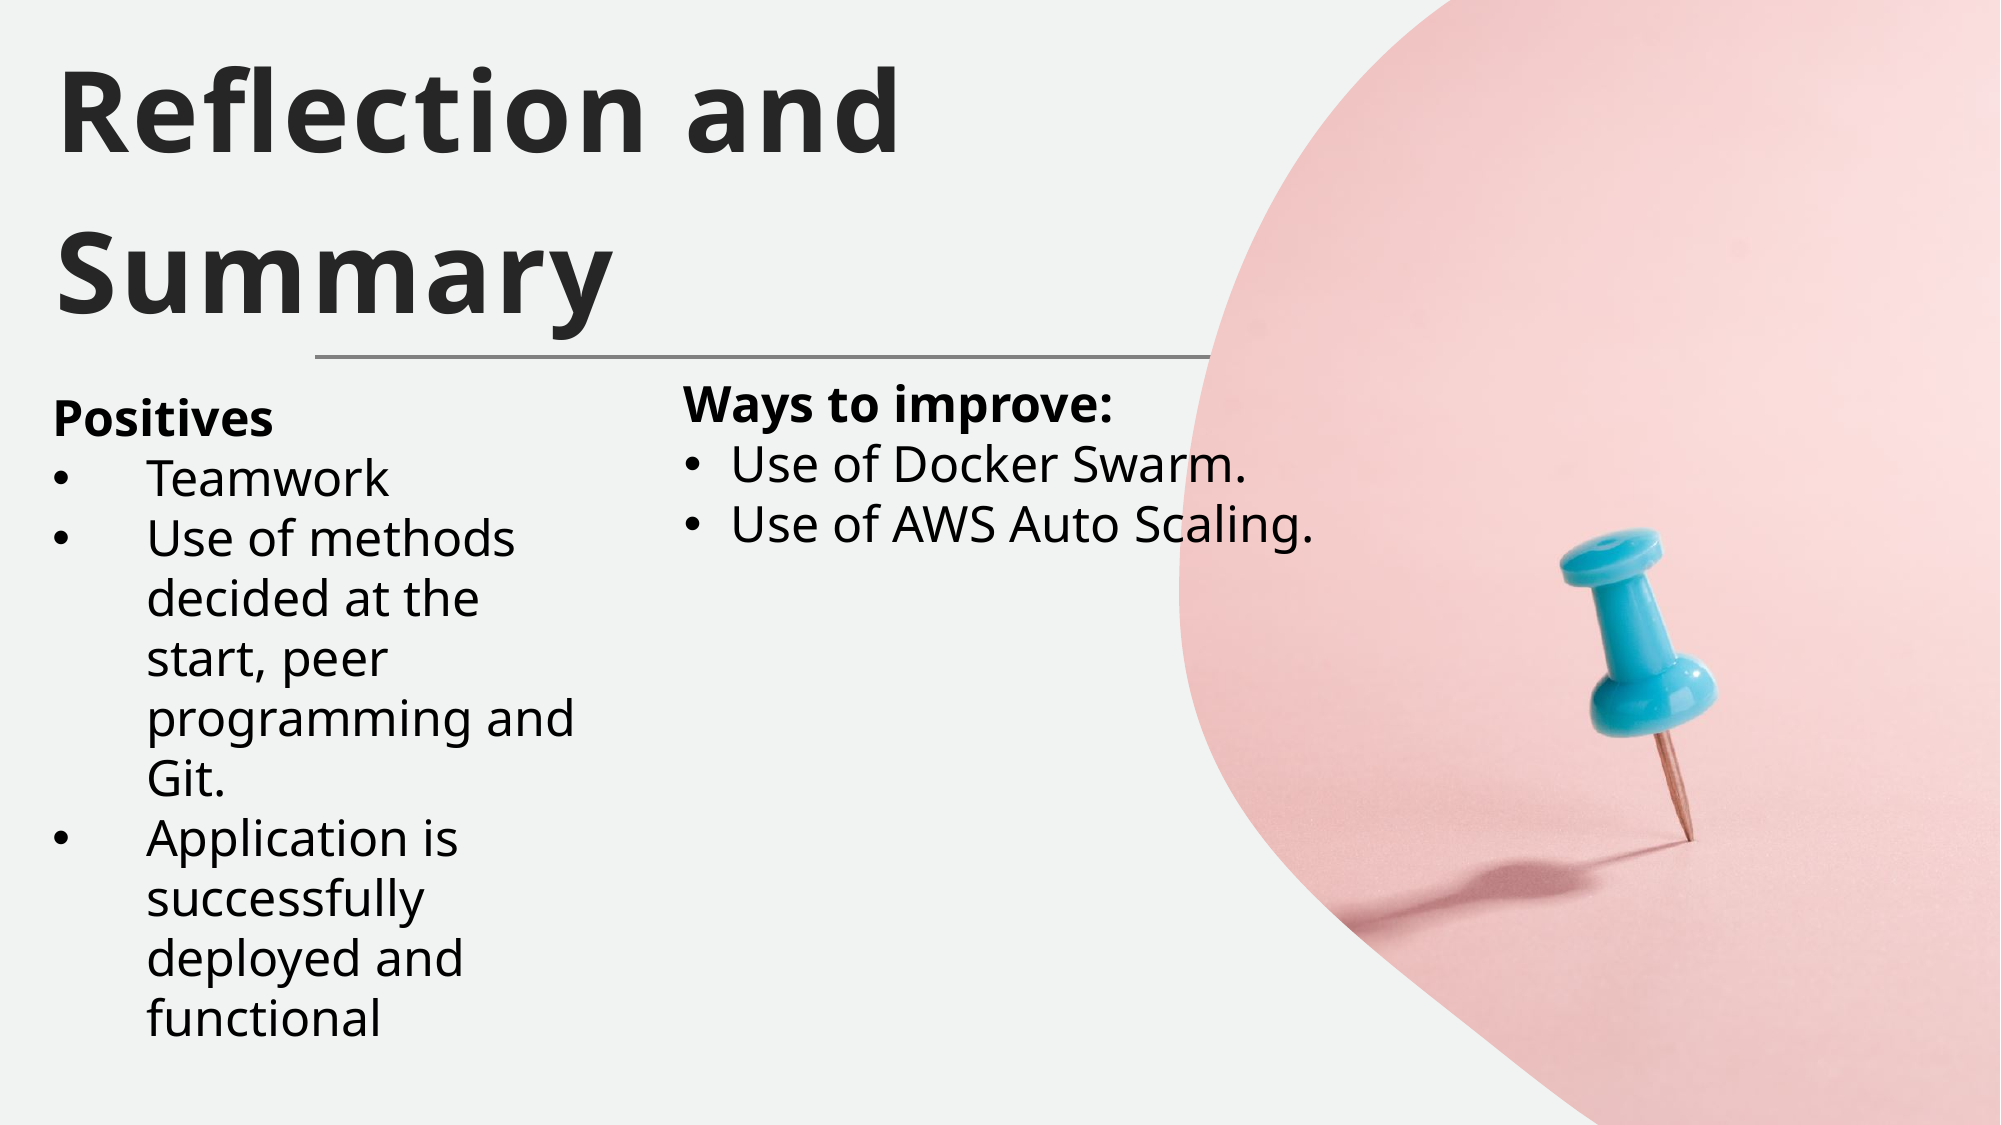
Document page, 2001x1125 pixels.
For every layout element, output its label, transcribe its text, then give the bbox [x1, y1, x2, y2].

text_box Positives Teamwork Use of methods decided at the start, peer programming and Git. Application is successfully deployed and functional [37, 379, 619, 1125]
picture [1178, 0, 2000, 1125]
title Reflection and Summary [37, 0, 1178, 352]
text_box Ways to improve: Use of Docker Swarm. Use of AWS Auto Scaling. [669, 365, 1178, 621]
